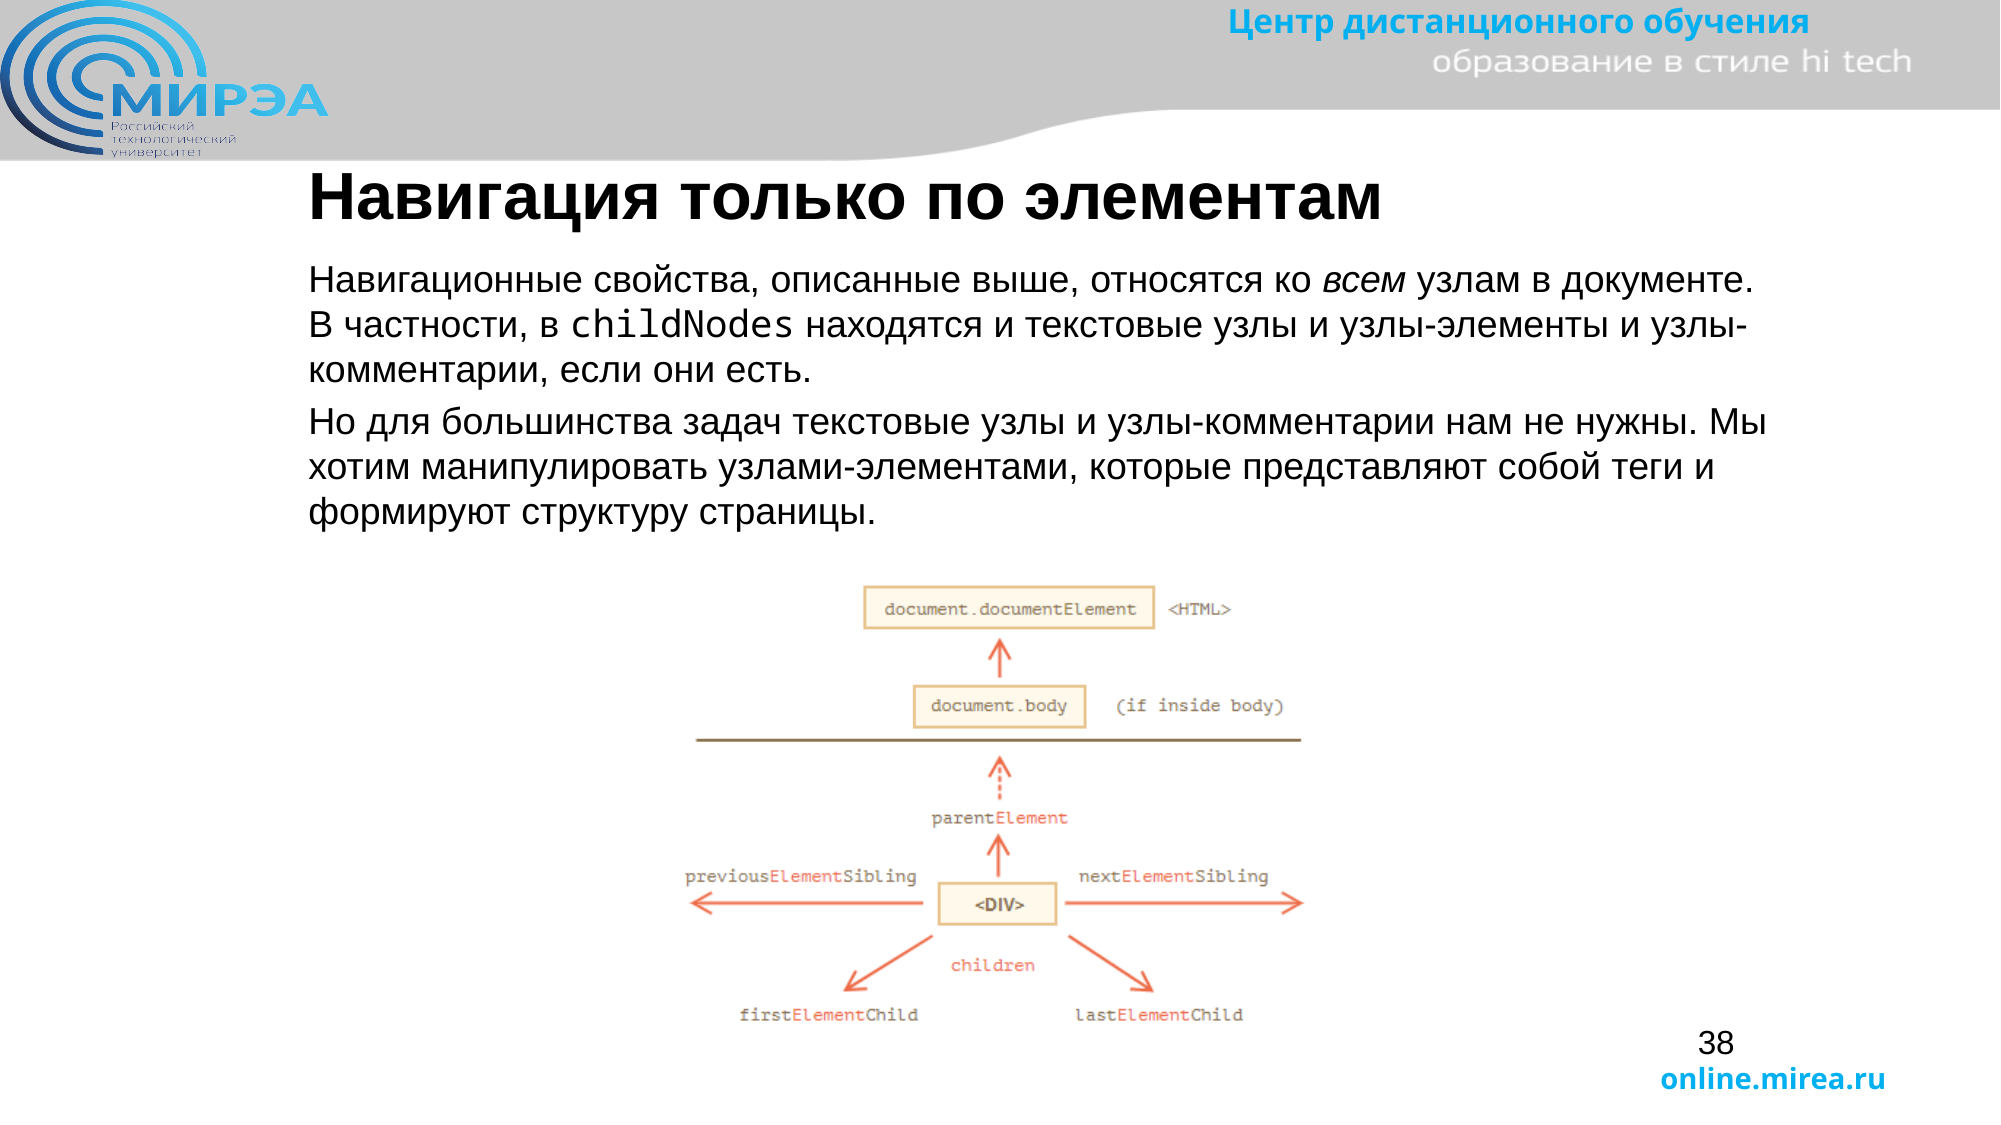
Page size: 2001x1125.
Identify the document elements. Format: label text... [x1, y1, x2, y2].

text_box Навигационные свойства, описанные выше, относятся ко всем узлам в документе. В частности, в childNodes находятся и текстовые узлы и узлы-элементы и узлы-комментарии, если они есть. Но для большинства задач текстовые узлы и узлы-комментарии нам не нужны. Мы хотим манипулировать узлами-элементами, которые представляют собой теги и формируют структуру страницы. [293, 247, 1792, 531]
picture [0, 0, 329, 159]
picture [671, 561, 1329, 1050]
text_box Навигация только по элементам [293, 145, 1737, 247]
text_box 38 [1400, 1013, 1750, 1058]
